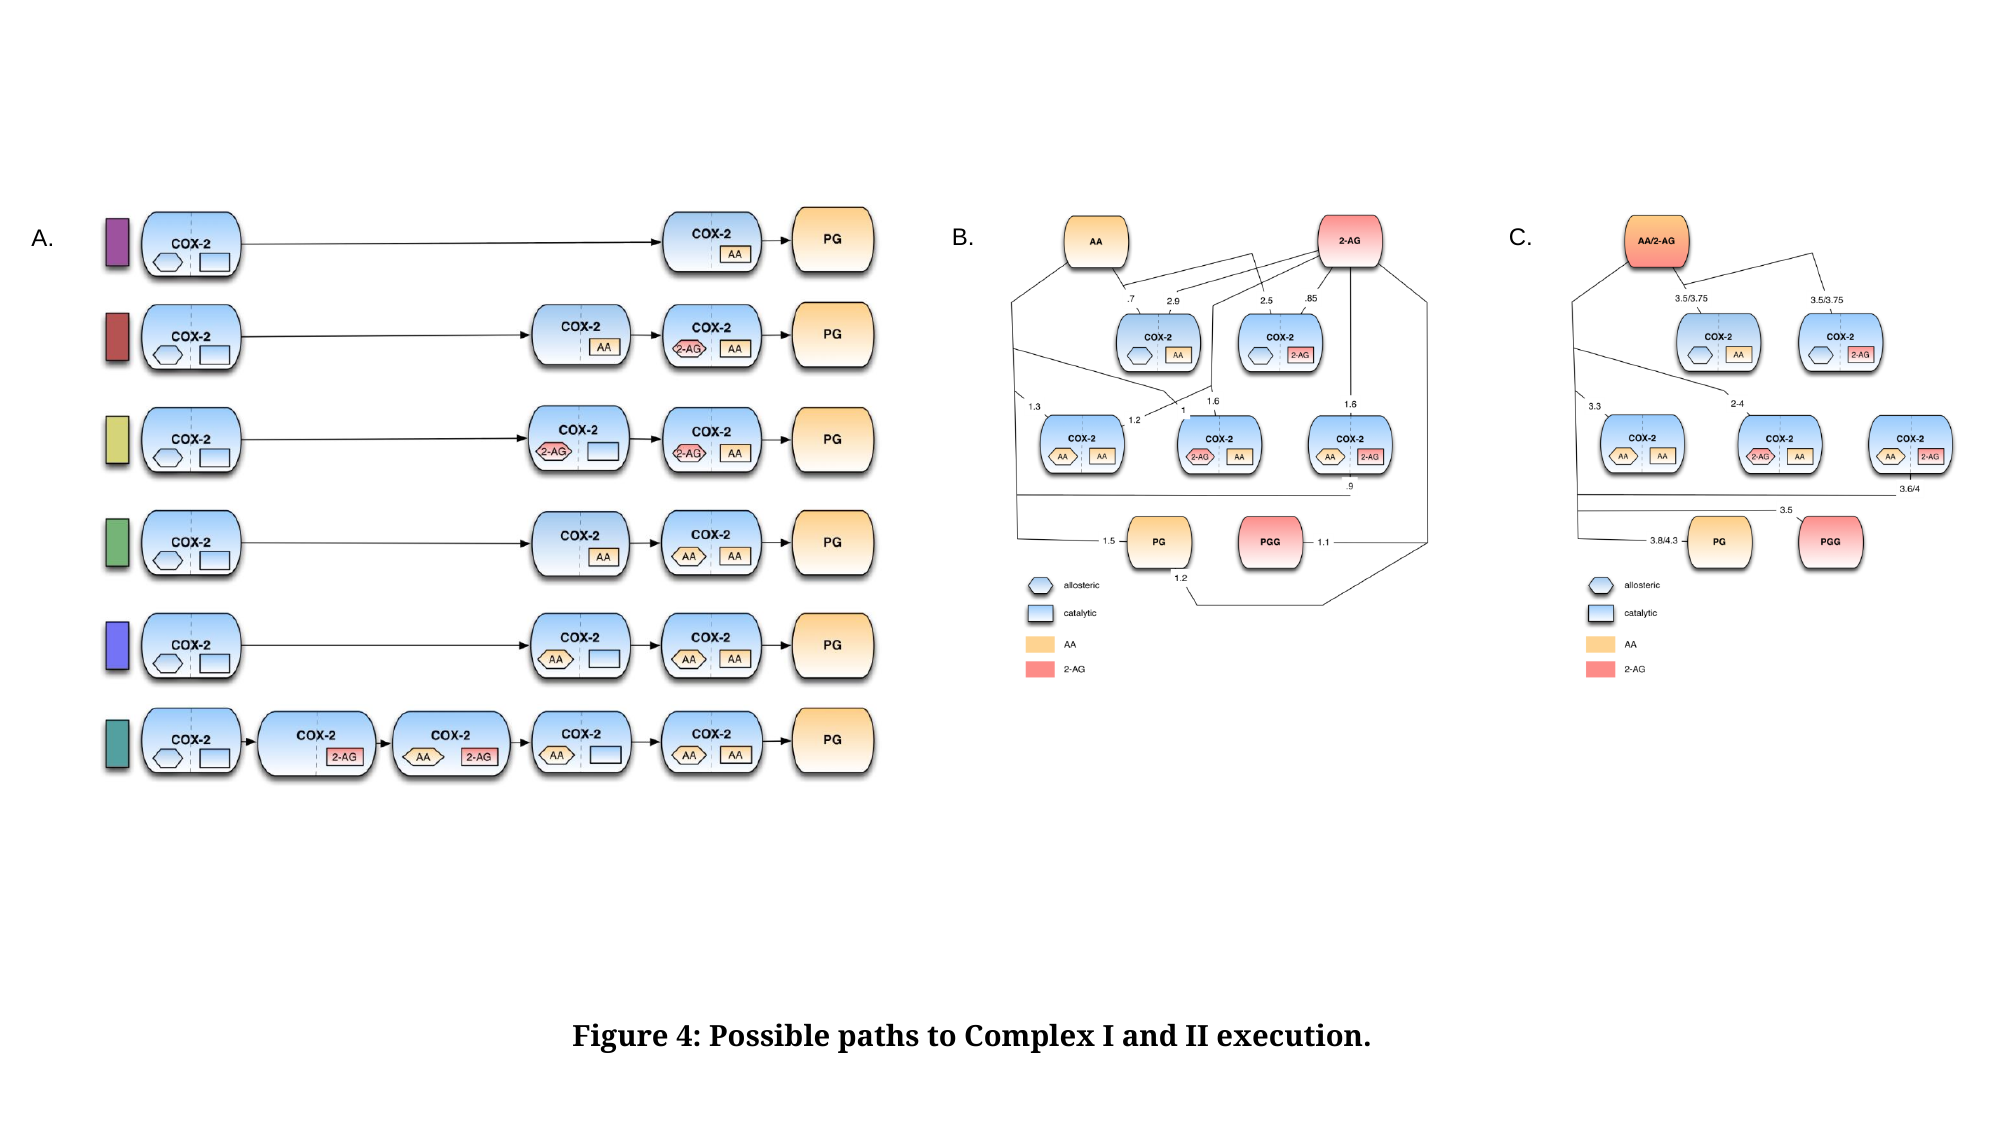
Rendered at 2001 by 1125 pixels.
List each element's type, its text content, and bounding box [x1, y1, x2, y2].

text_box Figure 4: Possible paths to Complex I and II execution. [413, 1009, 1540, 1104]
text_box A. [0, 214, 81, 265]
picture [1540, 198, 1965, 703]
text_box B. [899, 214, 969, 265]
picture [84, 198, 885, 794]
picture [969, 198, 1471, 703]
text_box C. [1471, 214, 1540, 265]
